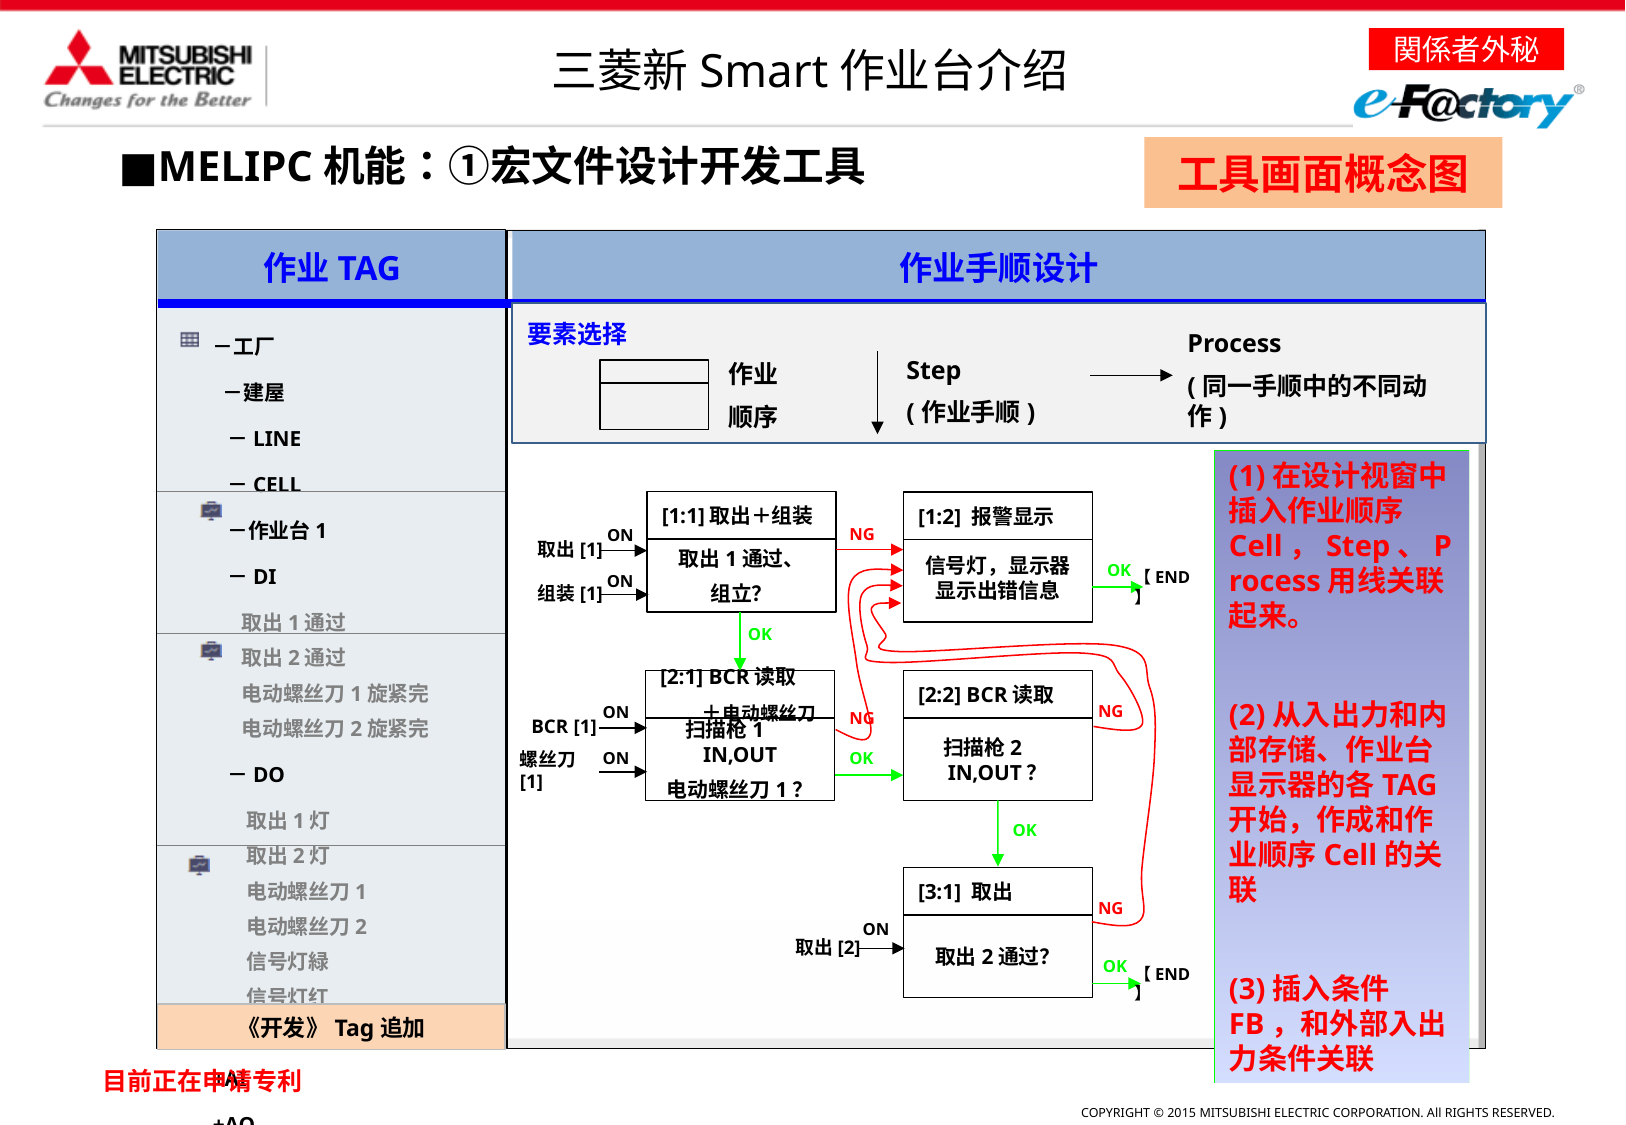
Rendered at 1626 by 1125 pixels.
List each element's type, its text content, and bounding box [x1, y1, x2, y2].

text_box 三菱新Smart作业台介绍 [372, 34, 1247, 105]
picture [0, 0, 1625, 1125]
text_box 目前正在申请专利 [87, 1058, 452, 1104]
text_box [599, 359, 709, 430]
text_box ■MELIPC机能：①宏文件设计开发工具 [102, 127, 1027, 202]
text_box 工具画面概念图 [1142, 135, 1504, 210]
text_box (1)在设计视窗中插入作业顺序Cell，Step、Process用线关联起来。 (2)从入出力和内部存储、作业台显示器的各TAG开始，作成和作业顺序Cell的关联 (3)插入条件FB，和外部入出力条件关联 [1214, 1058, 1470, 1083]
